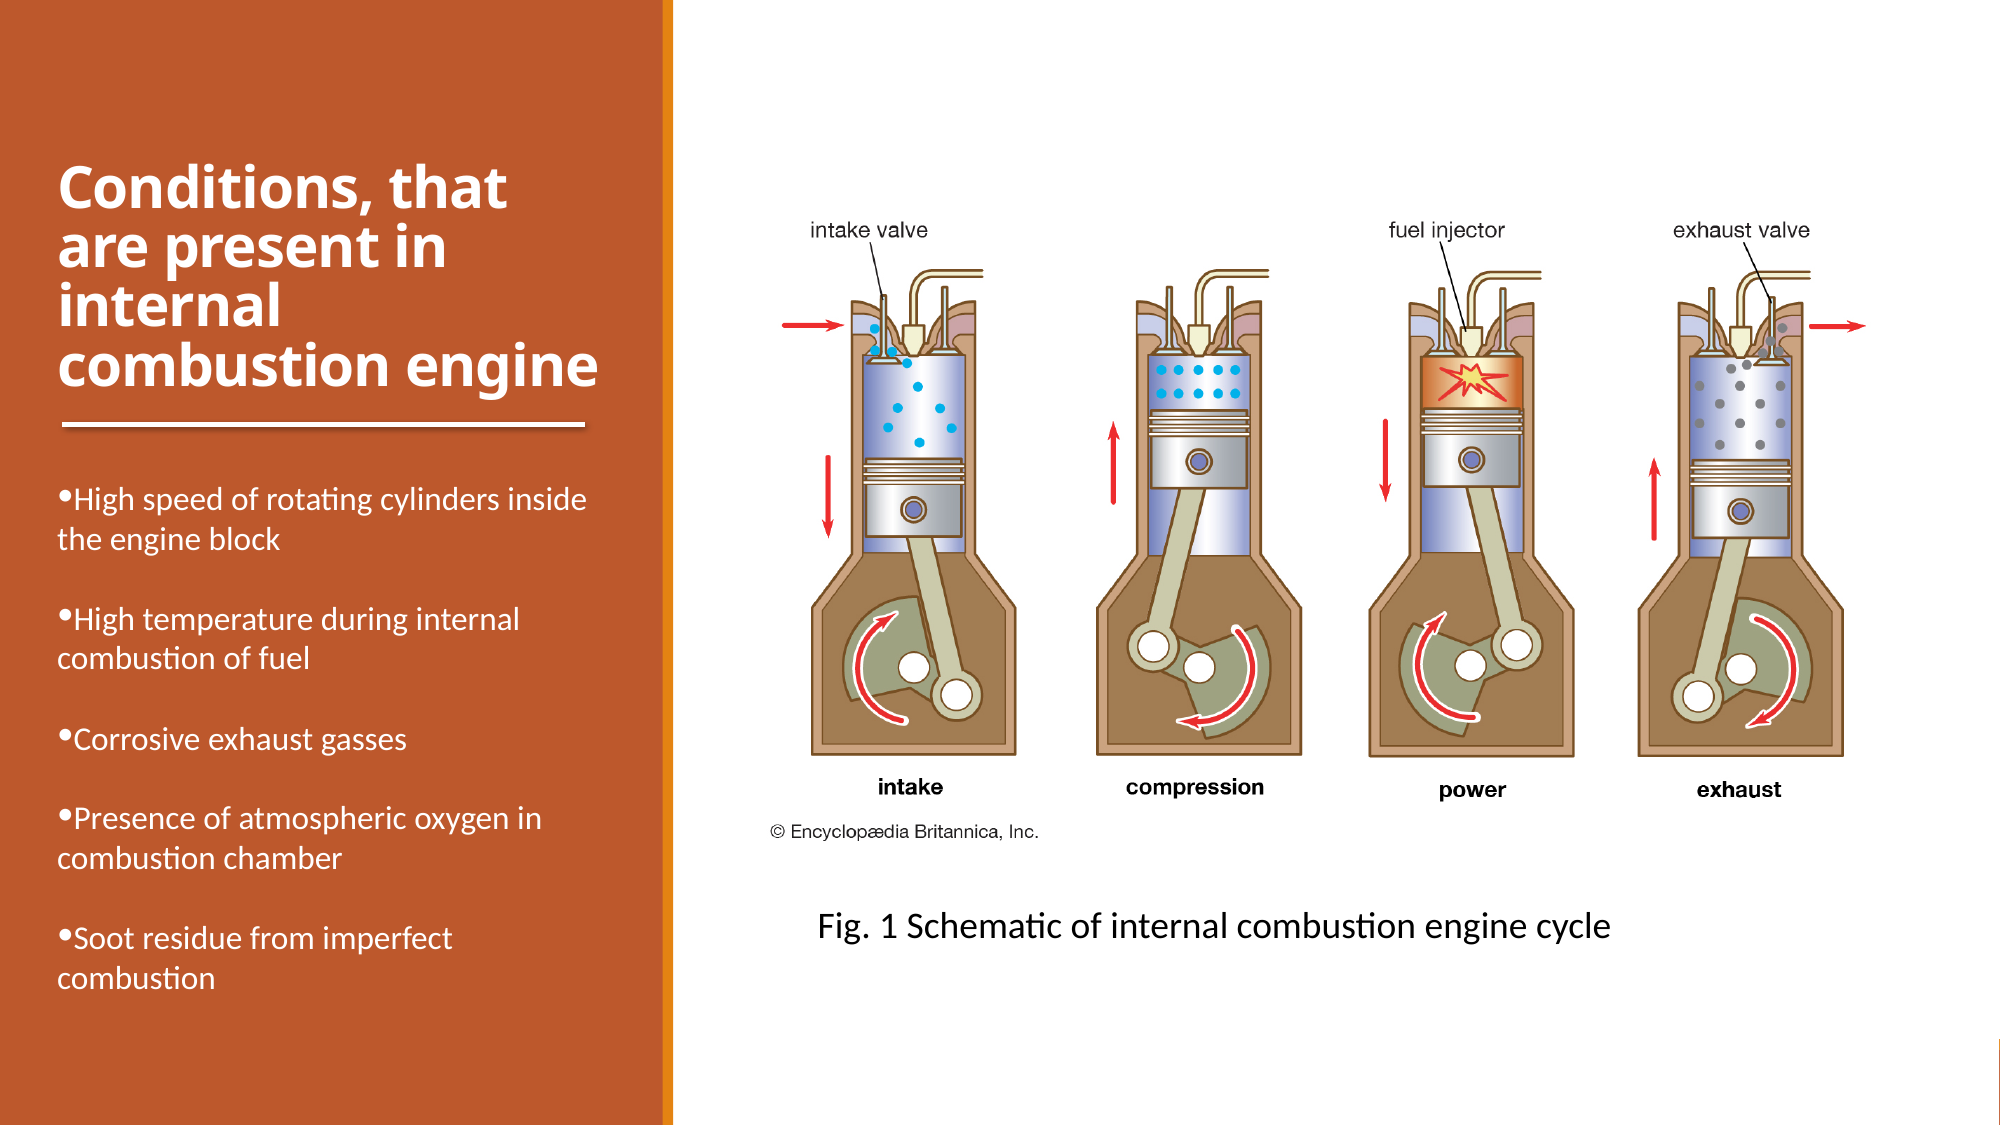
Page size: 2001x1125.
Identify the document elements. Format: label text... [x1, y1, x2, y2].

text_box [0, 0, 661, 1125]
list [759, 193, 1883, 848]
text_box Fig. 1 Schematic of internal combustion engine cycle [802, 893, 1872, 954]
text_box [674, 0, 2000, 1125]
text_box [661, 0, 674, 282]
text_box [661, 296, 674, 1125]
text_box High speed of rotating cylinders inside the engine block High temperature during internal combustion of fuel Corrosive exhaust gasses Presence of atmospheric oxygen in combustion chamber Soot residue from imperfect combustion [42, 469, 624, 1004]
title Conditions, that are present in internal combustion engine [42, 60, 624, 406]
